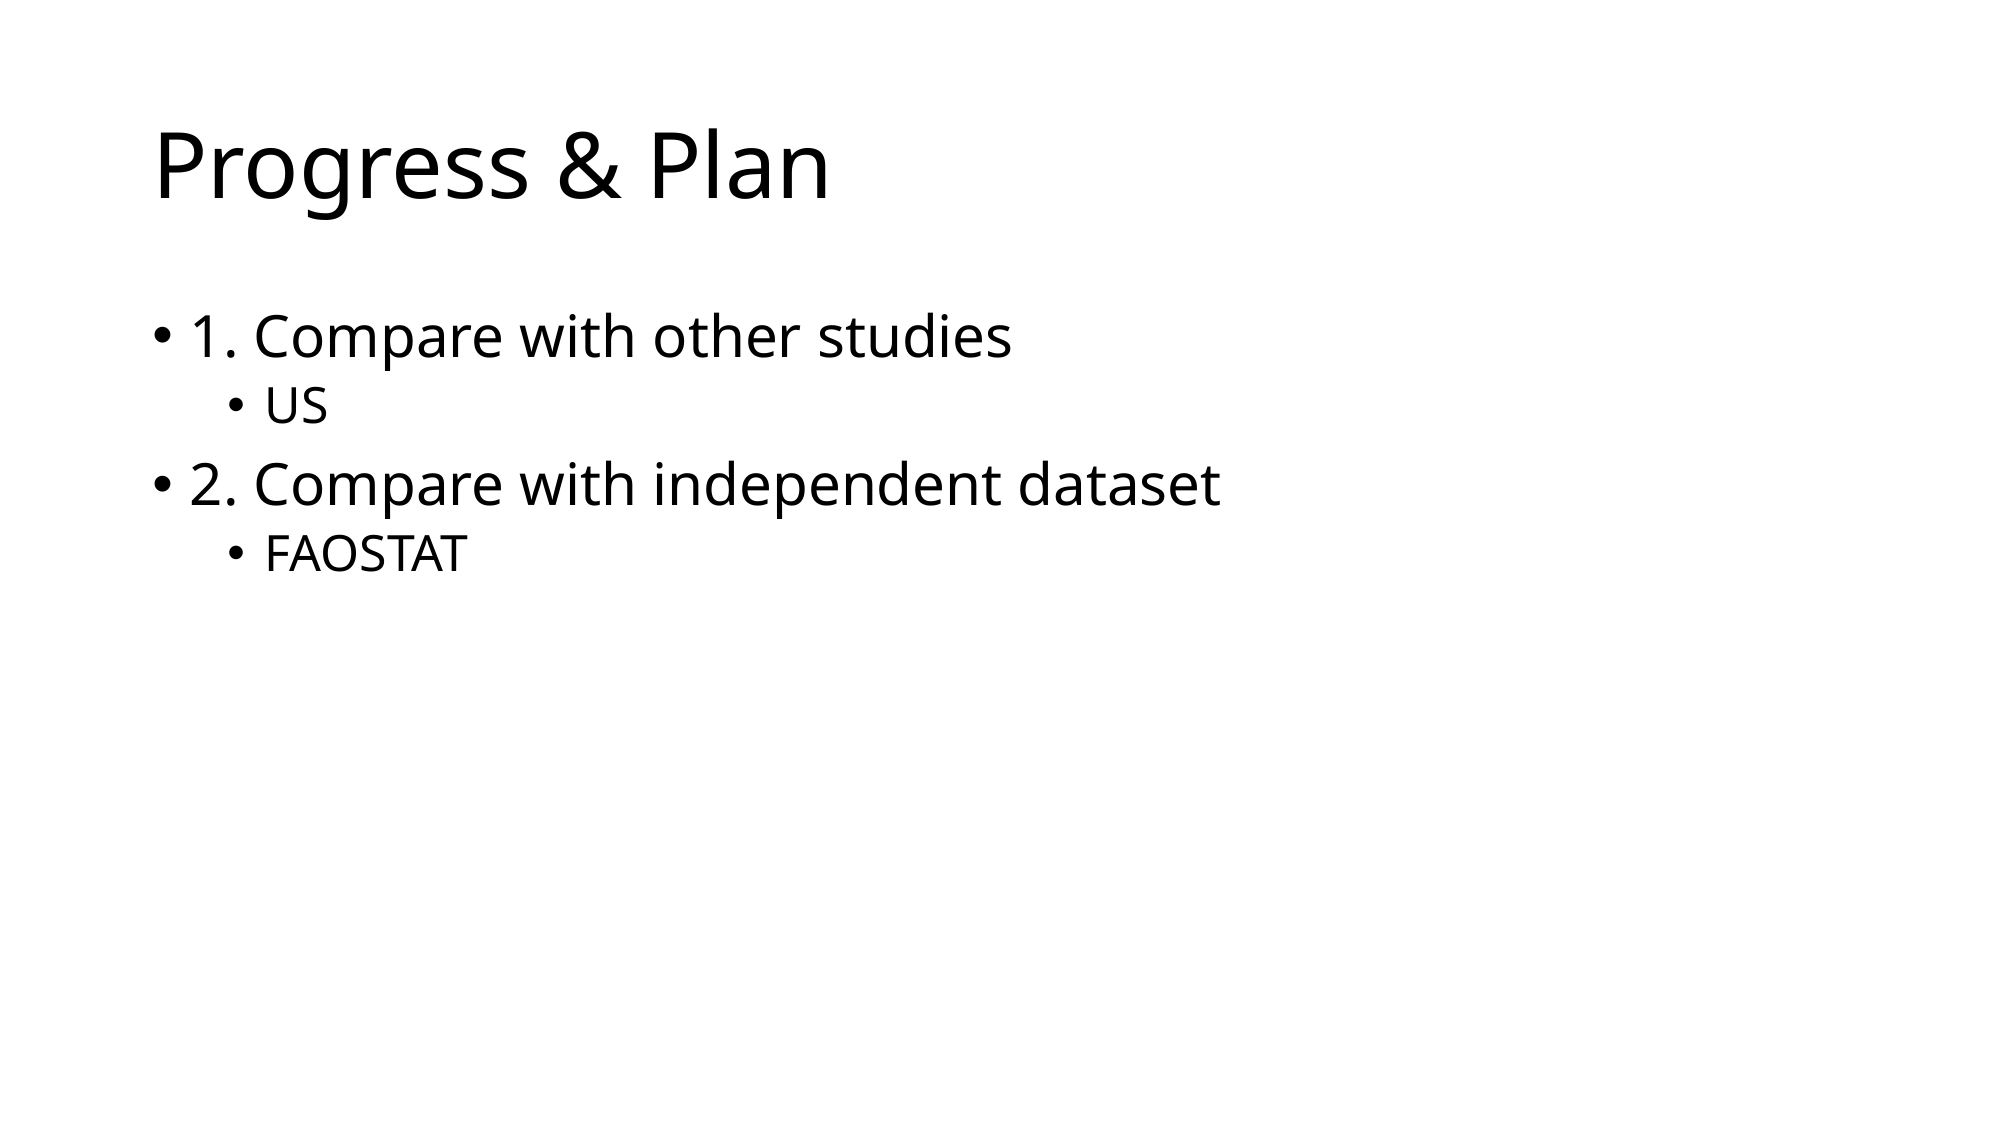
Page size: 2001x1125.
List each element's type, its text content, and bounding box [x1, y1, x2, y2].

title Progress & Plan [137, 59, 1863, 278]
list 1. Compare with other studies US 2. Compare with independent dataset FAOSTAT [137, 299, 1863, 1125]
